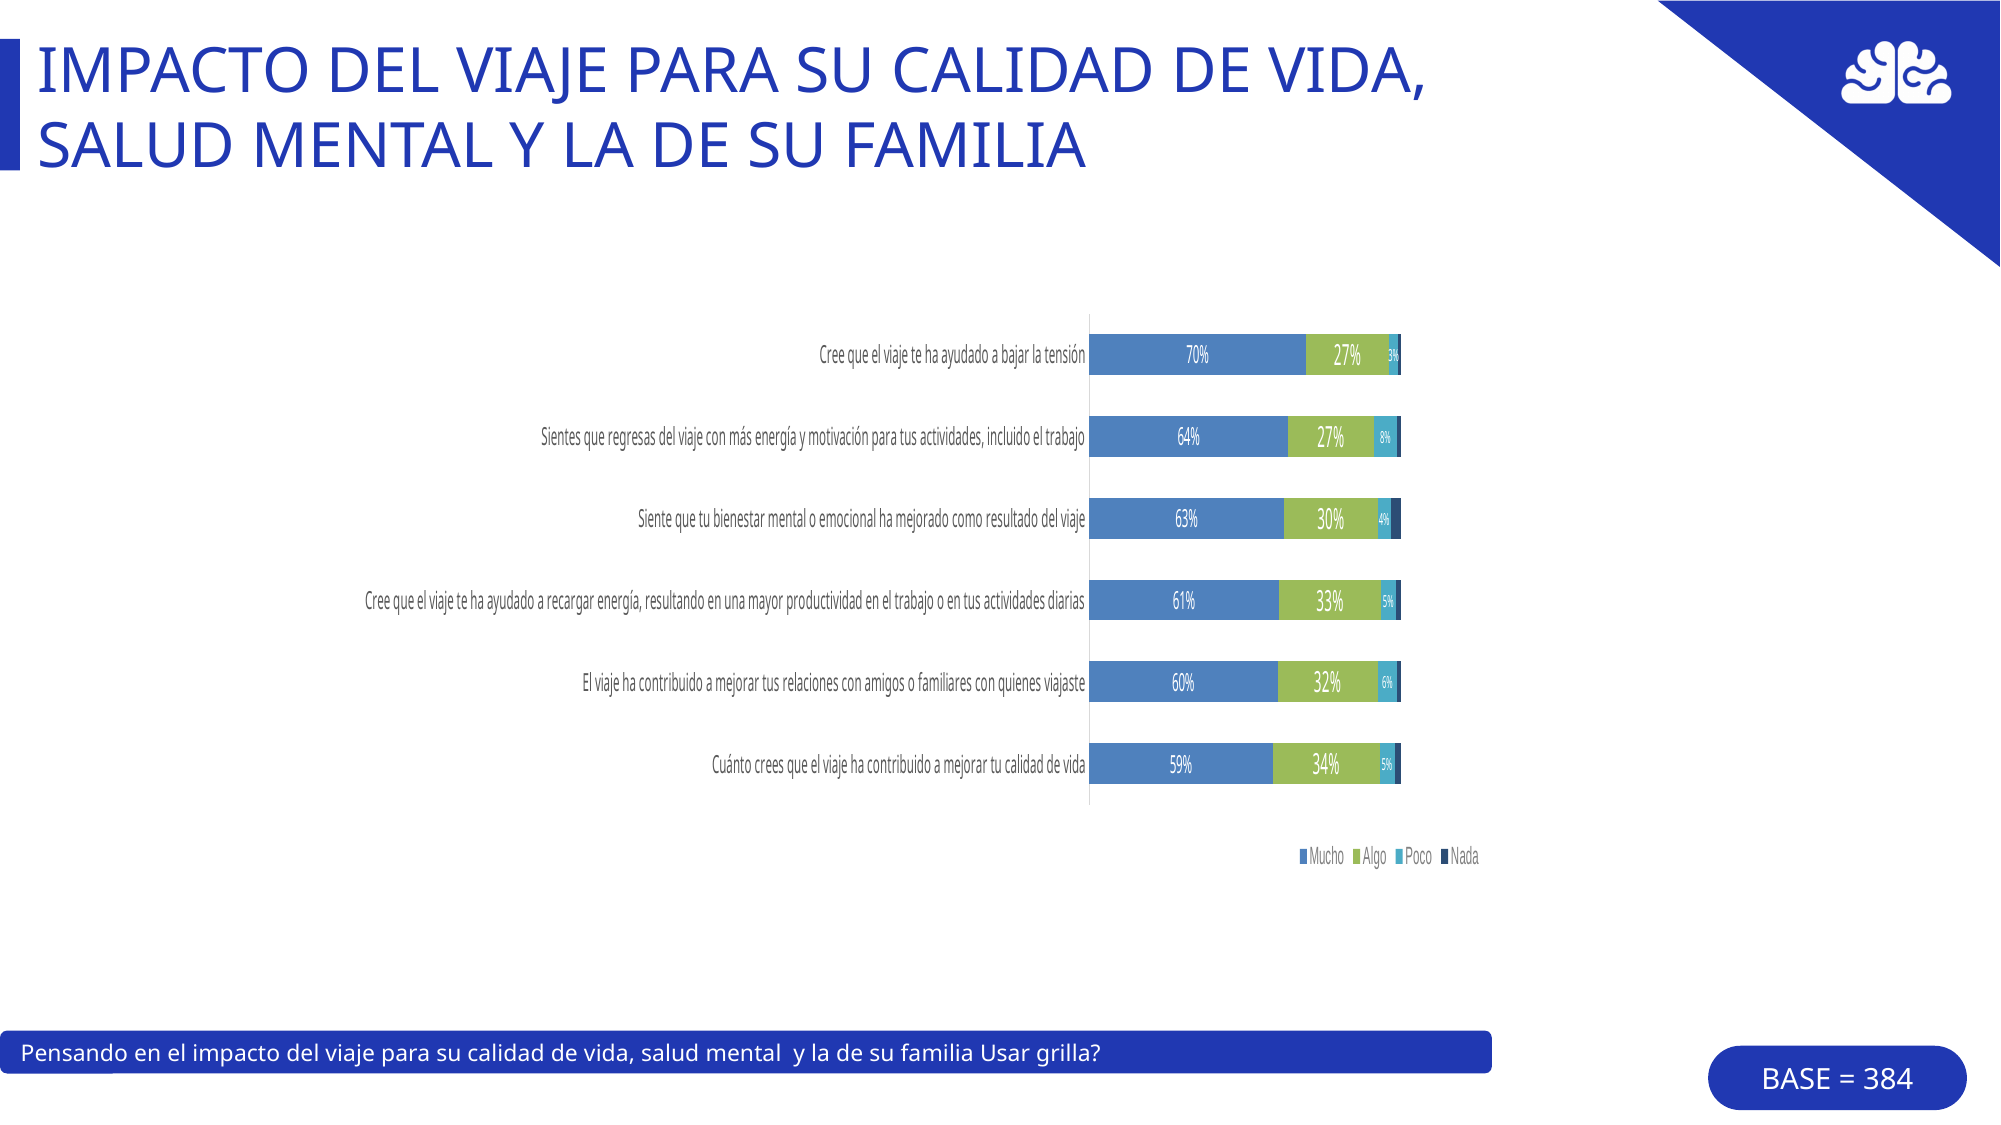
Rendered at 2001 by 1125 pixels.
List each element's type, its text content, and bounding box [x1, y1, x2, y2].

text_box [0, 38, 20, 171]
text_box BASE = 384 [1726, 1052, 1949, 1103]
chart [364, 267, 1691, 979]
text_box [0, 1030, 1487, 1073]
text_box [1708, 1045, 1967, 1111]
picture [1840, 40, 1953, 106]
text_box Pensando en el impacto del viaje para su calidad de vida, salud mental y la de su familia Usar grilla? [5, 1031, 1739, 1102]
text_box [1657, 0, 2000, 267]
text_box IMPACTO DEL VIAJE PARA SU CALIDAD DE VIDA, SALUD MENTAL Y LA DE SU FAMILIA [37, 27, 1634, 180]
